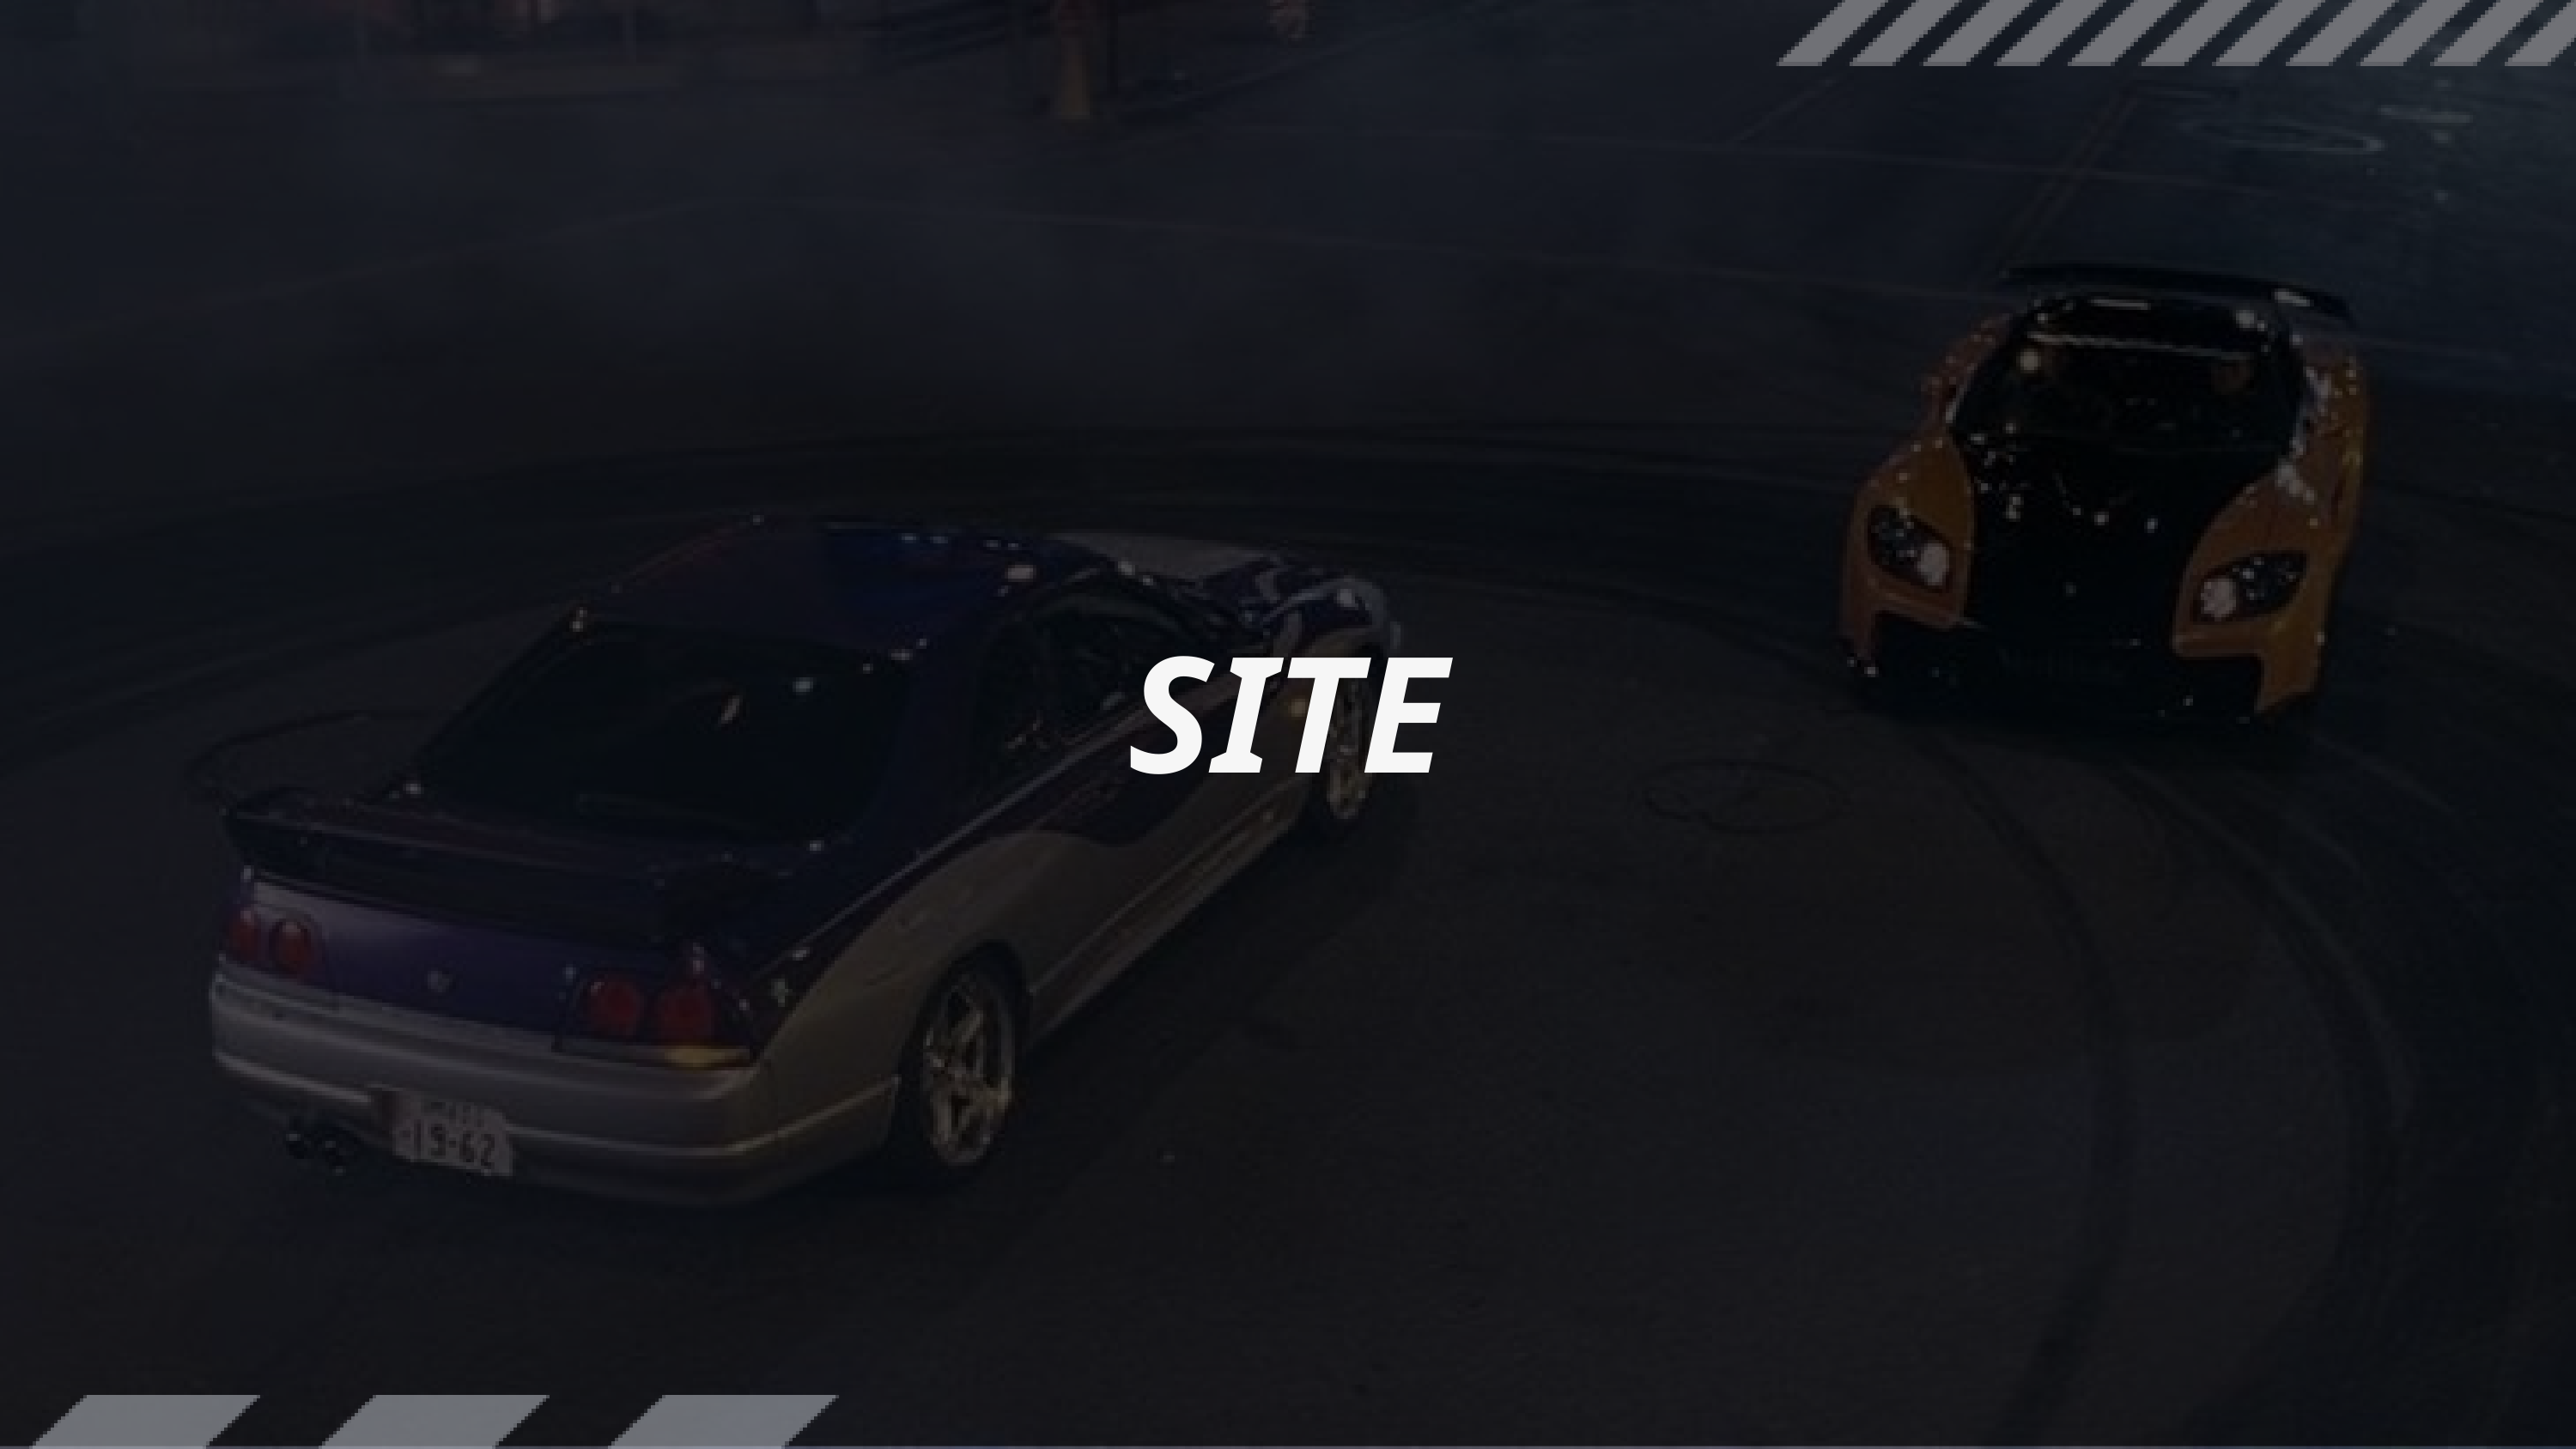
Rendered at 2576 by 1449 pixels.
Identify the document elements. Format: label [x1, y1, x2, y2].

text_box [0, 0, 2576, 1446]
